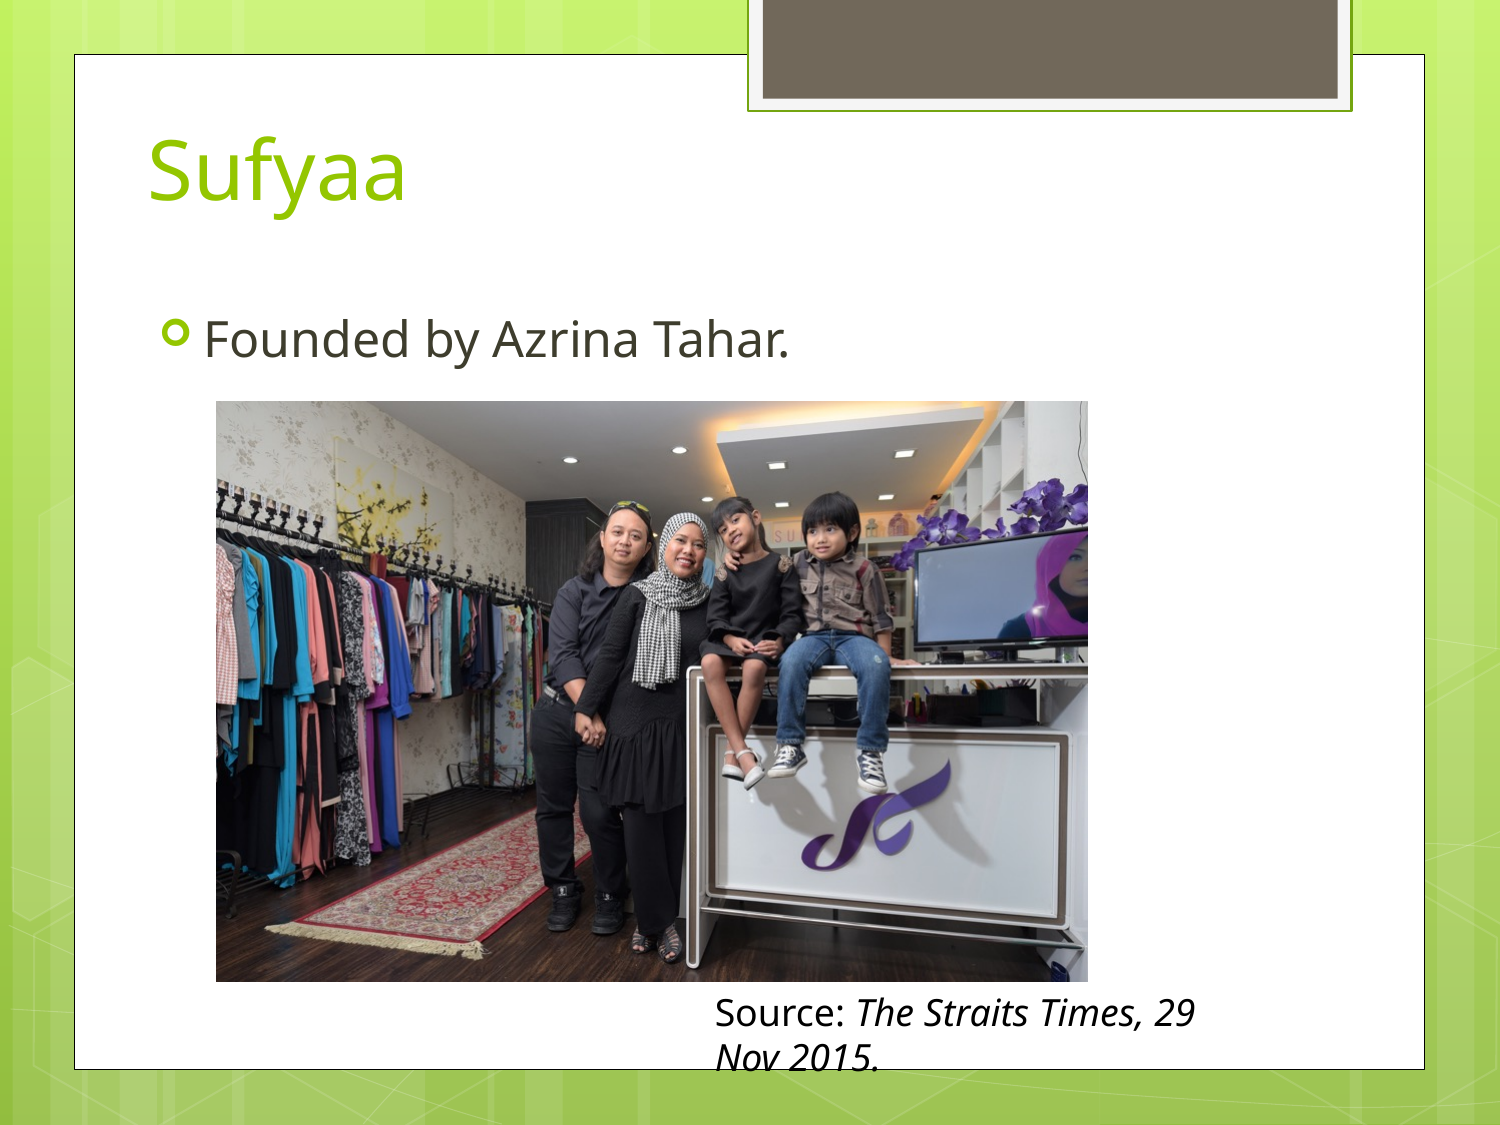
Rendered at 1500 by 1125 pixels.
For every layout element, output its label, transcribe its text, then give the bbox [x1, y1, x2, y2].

picture [216, 401, 1088, 983]
title Sufyaa [132, 36, 1286, 225]
text_box Source: The Straits Times, 29 Nov 2015. [699, 981, 1283, 1087]
list Founded by Azrina Tahar. [132, 300, 1245, 876]
